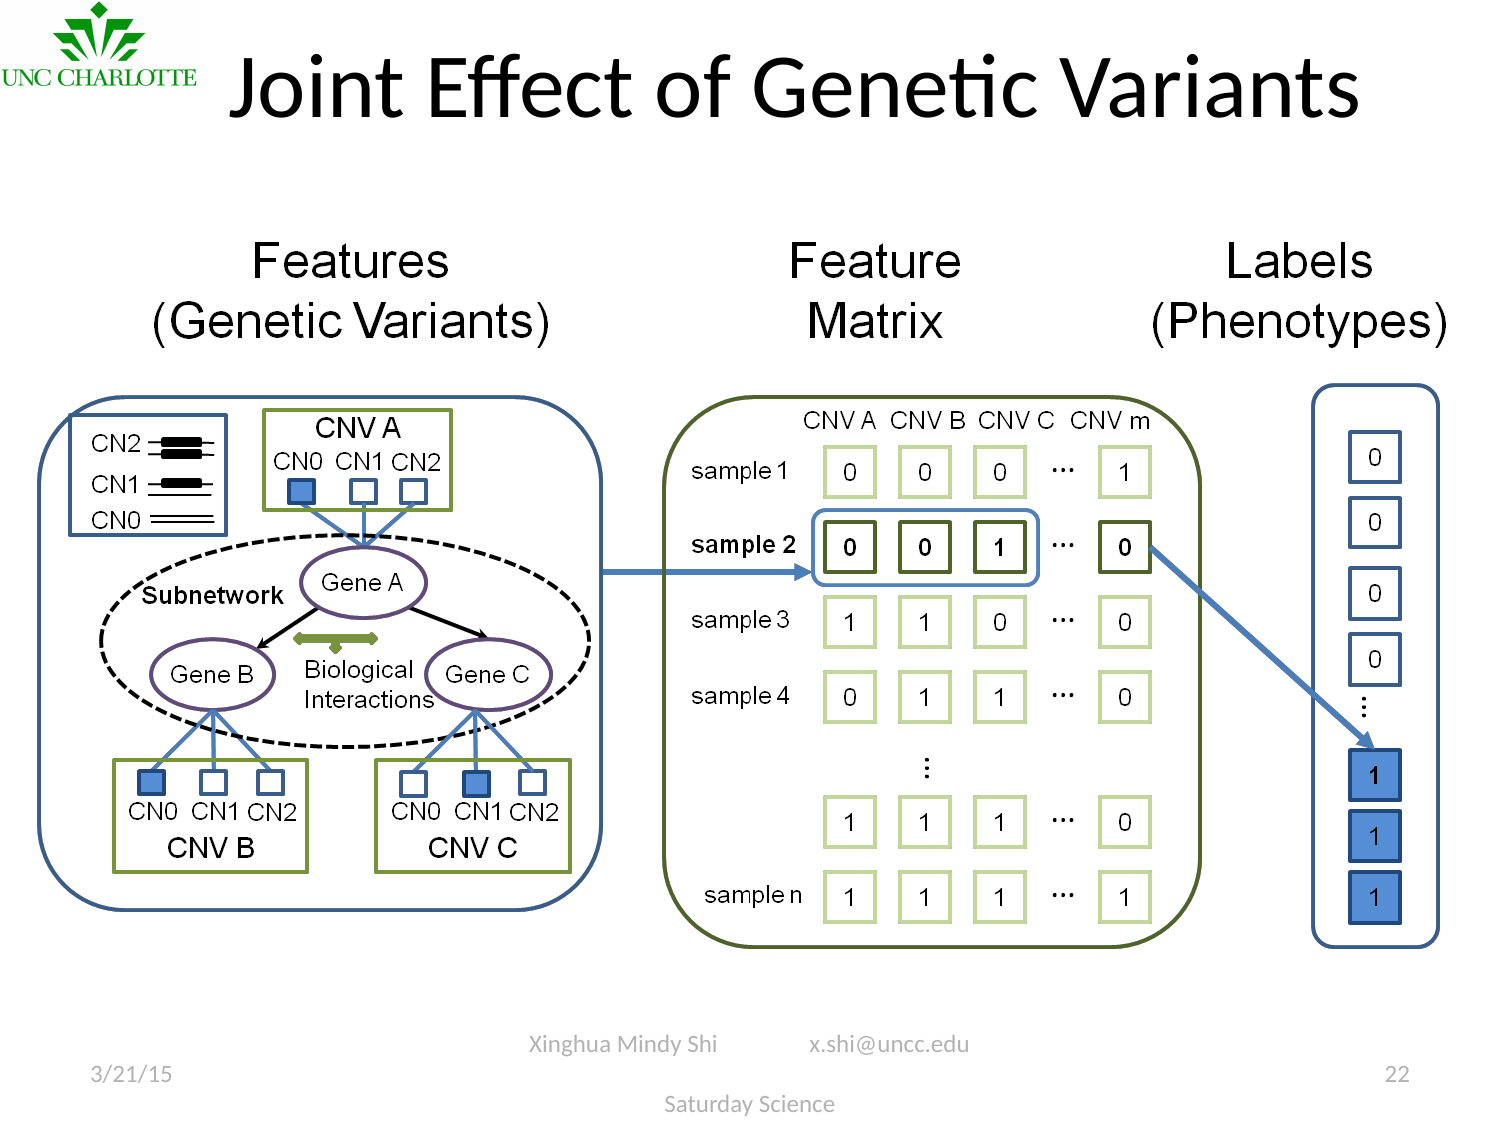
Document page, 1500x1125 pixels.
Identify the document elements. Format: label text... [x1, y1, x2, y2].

slide_number 22 [1074, 1042, 1425, 1103]
footer Xinghua Mindy Shi x.shi@uncc.edu Saturday Science [512, 1042, 988, 1103]
title Joint Effect of Genetic Variants [201, 12, 1390, 150]
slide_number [75, 1042, 425, 1103]
picture [0, 0, 201, 90]
picture [0, 215, 1500, 951]
